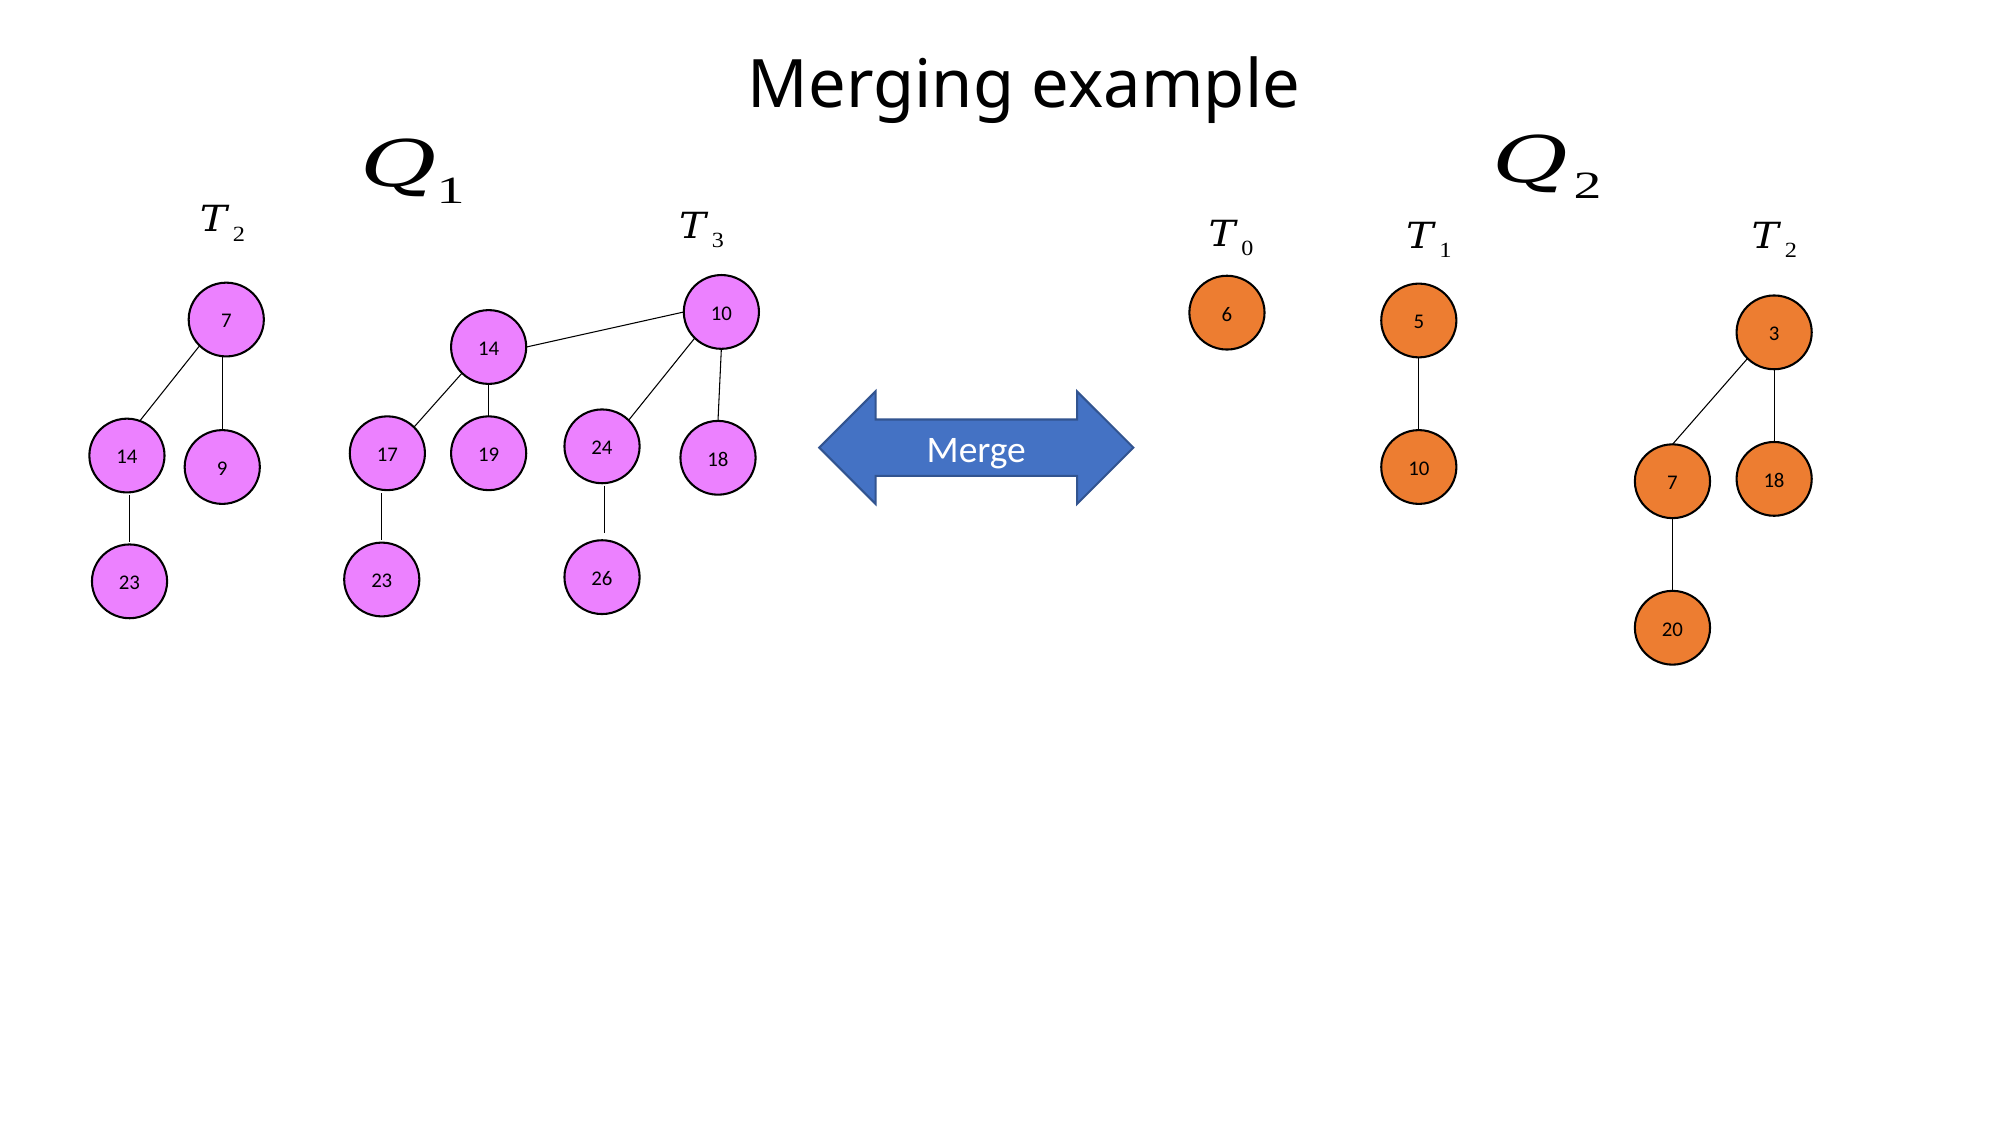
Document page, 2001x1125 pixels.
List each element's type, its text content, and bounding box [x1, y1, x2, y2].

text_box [628, 337, 695, 421]
text_box 18 [679, 419, 757, 496]
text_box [413, 373, 463, 428]
text_box 14 [88, 417, 166, 494]
text_box 7 [1633, 443, 1712, 520]
text_box 17 [348, 415, 426, 492]
text_box Merge [817, 388, 1135, 507]
text_box 26 [563, 539, 641, 616]
text_box 19 [450, 415, 528, 492]
text_box 10 [1380, 429, 1458, 505]
text_box 14 [450, 309, 528, 385]
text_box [526, 311, 684, 348]
text_box 3 [1735, 294, 1813, 371]
text_box 10 [682, 273, 761, 350]
text_box 18 [1735, 440, 1813, 517]
text_box 7 [187, 281, 265, 358]
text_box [1672, 358, 1748, 445]
text_box 20 [1633, 589, 1712, 666]
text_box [717, 348, 722, 421]
text_box 6 [1188, 274, 1266, 351]
text_box 24 [563, 408, 641, 485]
text_box 23 [343, 541, 421, 618]
title Merging example [658, 40, 1390, 131]
text_box 5 [1380, 282, 1458, 359]
text_box 23 [90, 543, 169, 620]
text_box 9 [183, 429, 261, 505]
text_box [139, 345, 200, 422]
